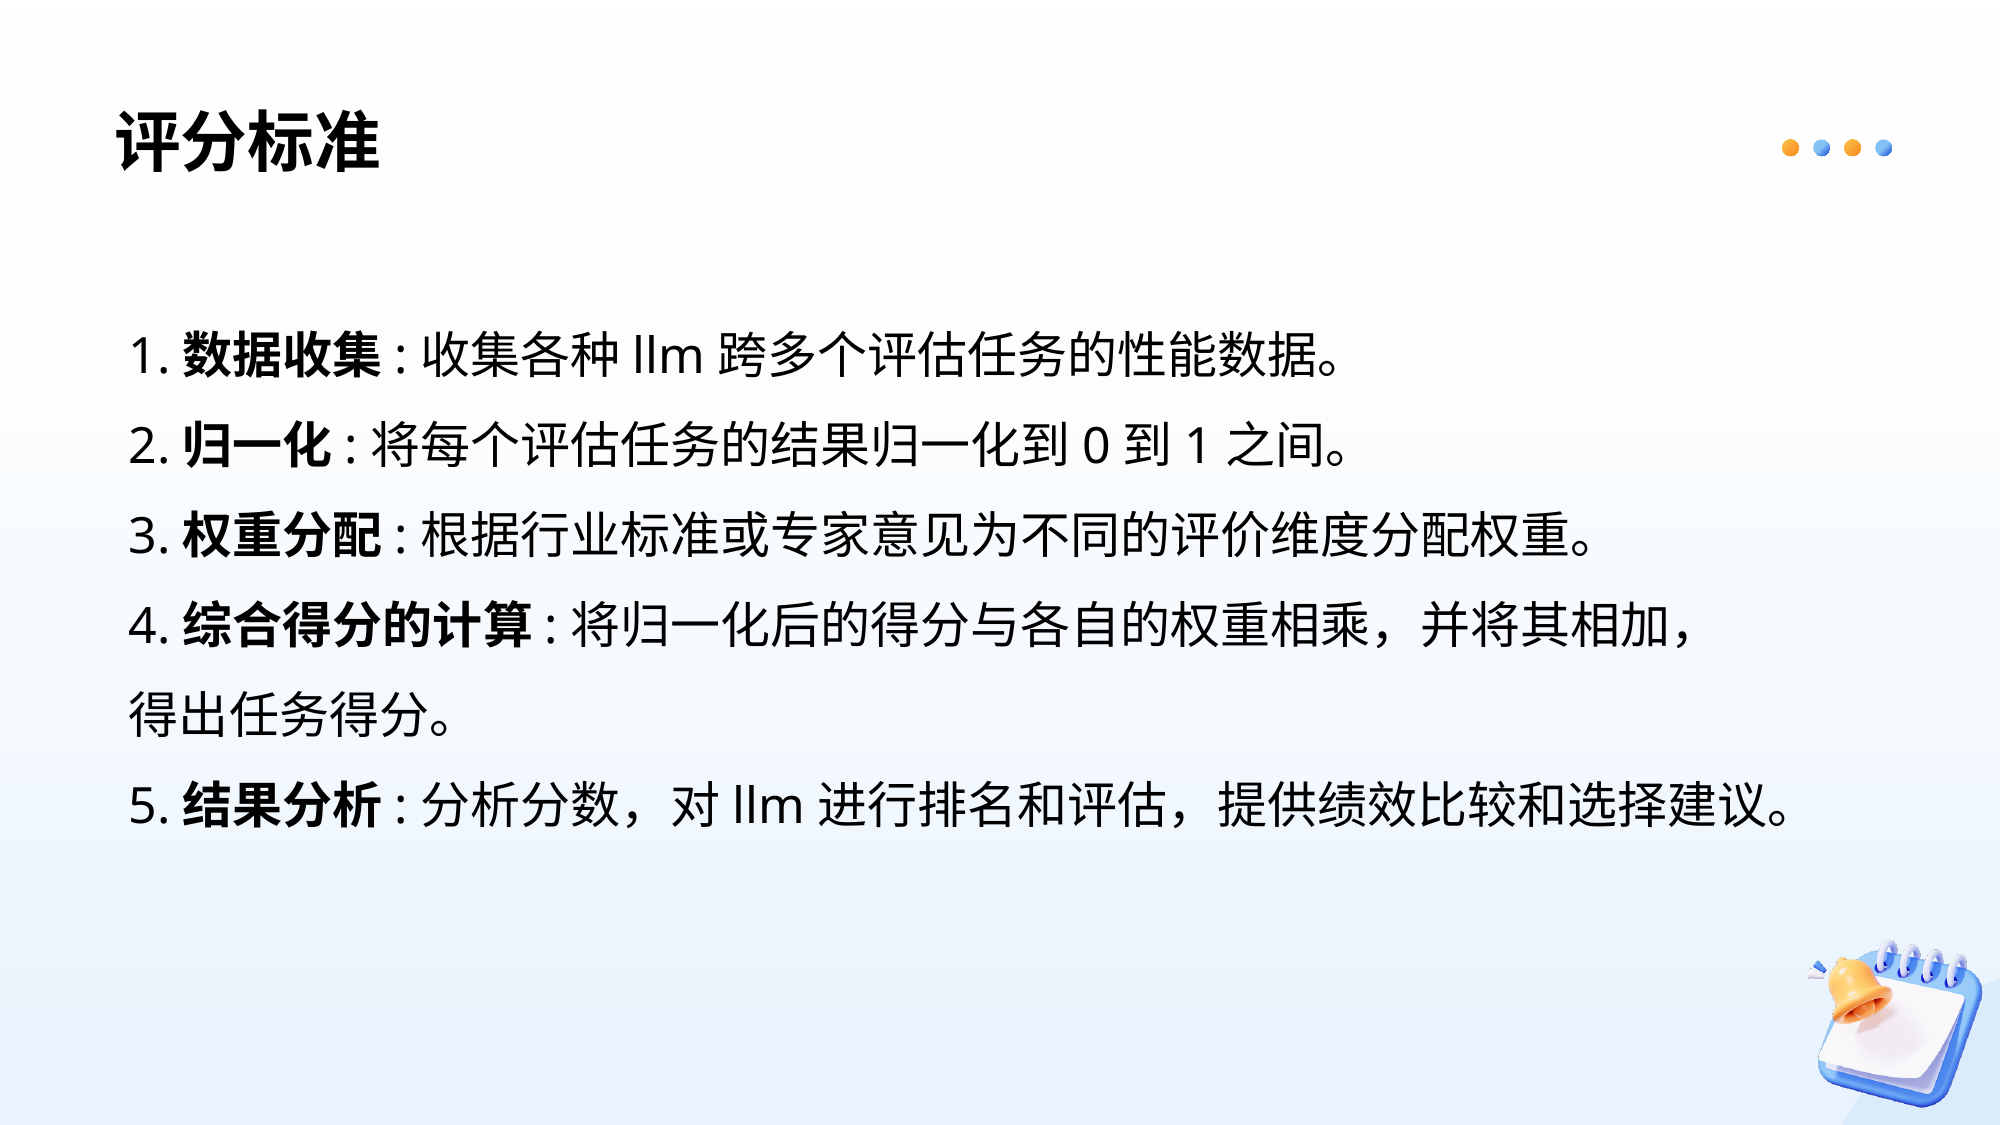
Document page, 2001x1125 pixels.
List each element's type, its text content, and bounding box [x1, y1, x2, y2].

picture [1798, 934, 1987, 1112]
text_box 1.数据收集:收集各种llm跨多个评估任务的性能数据。 2.归一化:将每个评估任务的结果归一化到0到1之间。 3.权重分配:根据行业标准或专家意见为不同的评价维度分配权重。 4.综合得分的计算:将归一化后的得分与各自的权重相乘，并将其相加， 得出任务得分。 5.结果分析:分析分数，对llm进行排名和评估，提供绩效比较和选择建议。 [114, 286, 1832, 1052]
title 评分标准 [114, 64, 1886, 181]
